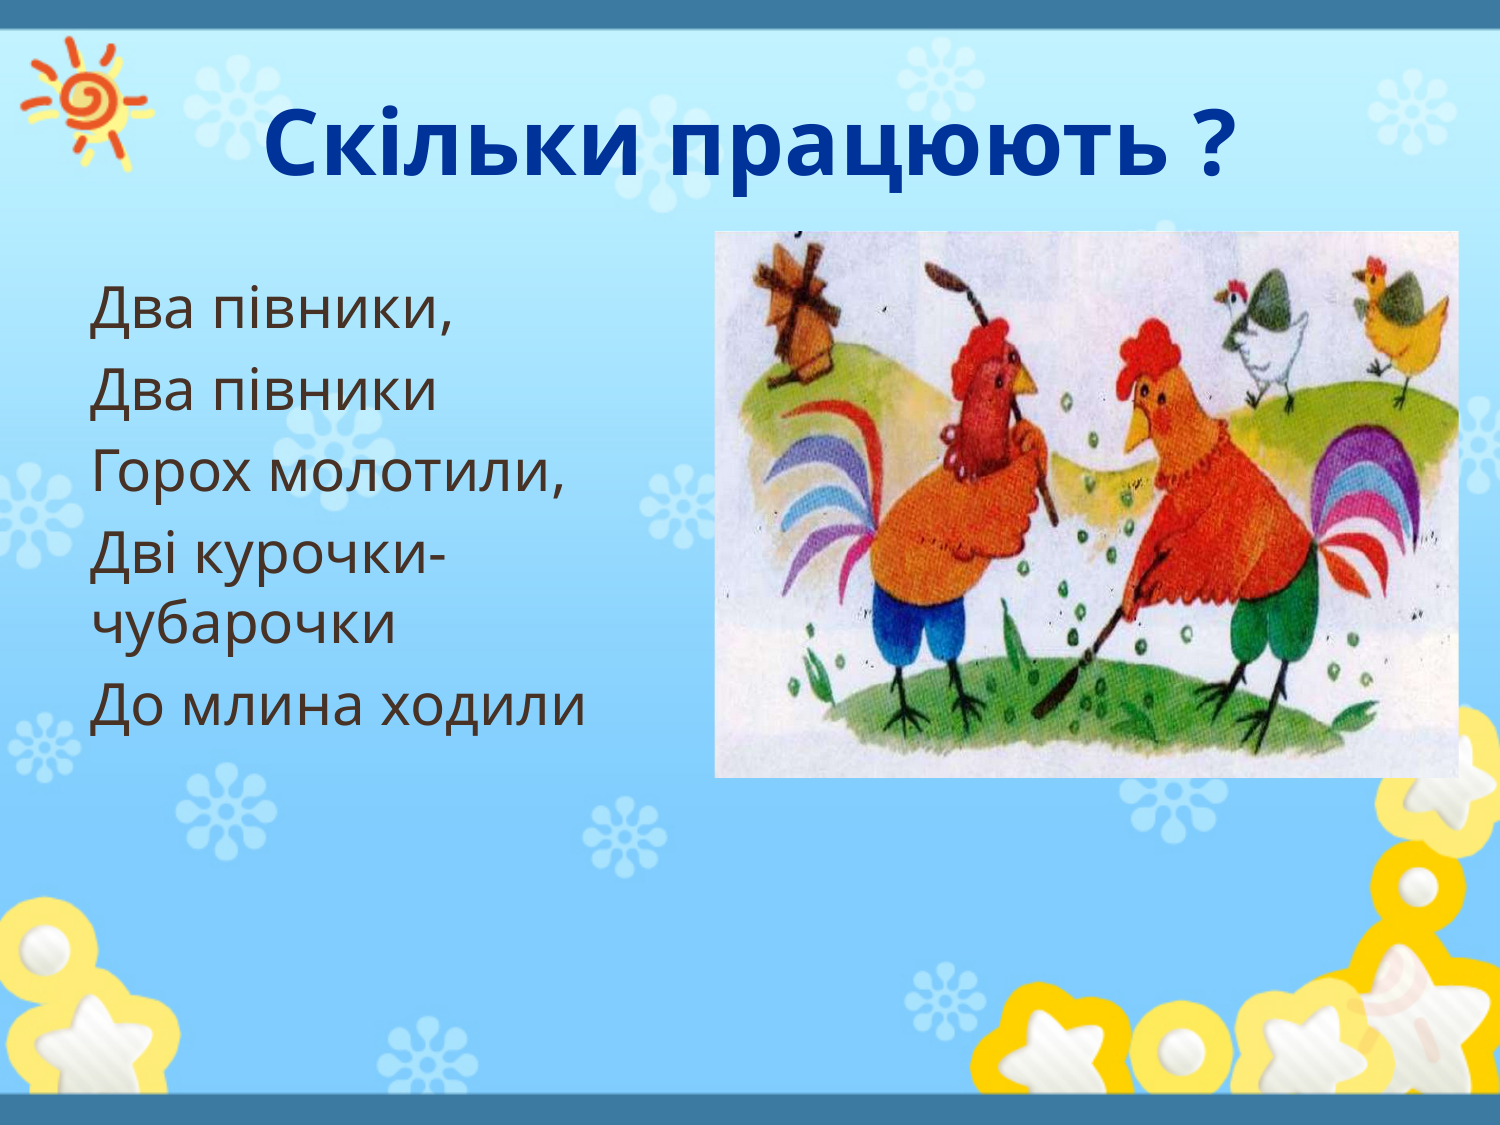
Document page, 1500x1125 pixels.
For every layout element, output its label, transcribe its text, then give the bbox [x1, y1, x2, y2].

list Два півники, Два півники Горох молотили, Дві курочки-чубарочки До млина ходили [75, 262, 704, 693]
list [714, 231, 1459, 778]
title Скільки працюють ? [75, 45, 1425, 233]
picture [0, 0, 1500, 1125]
